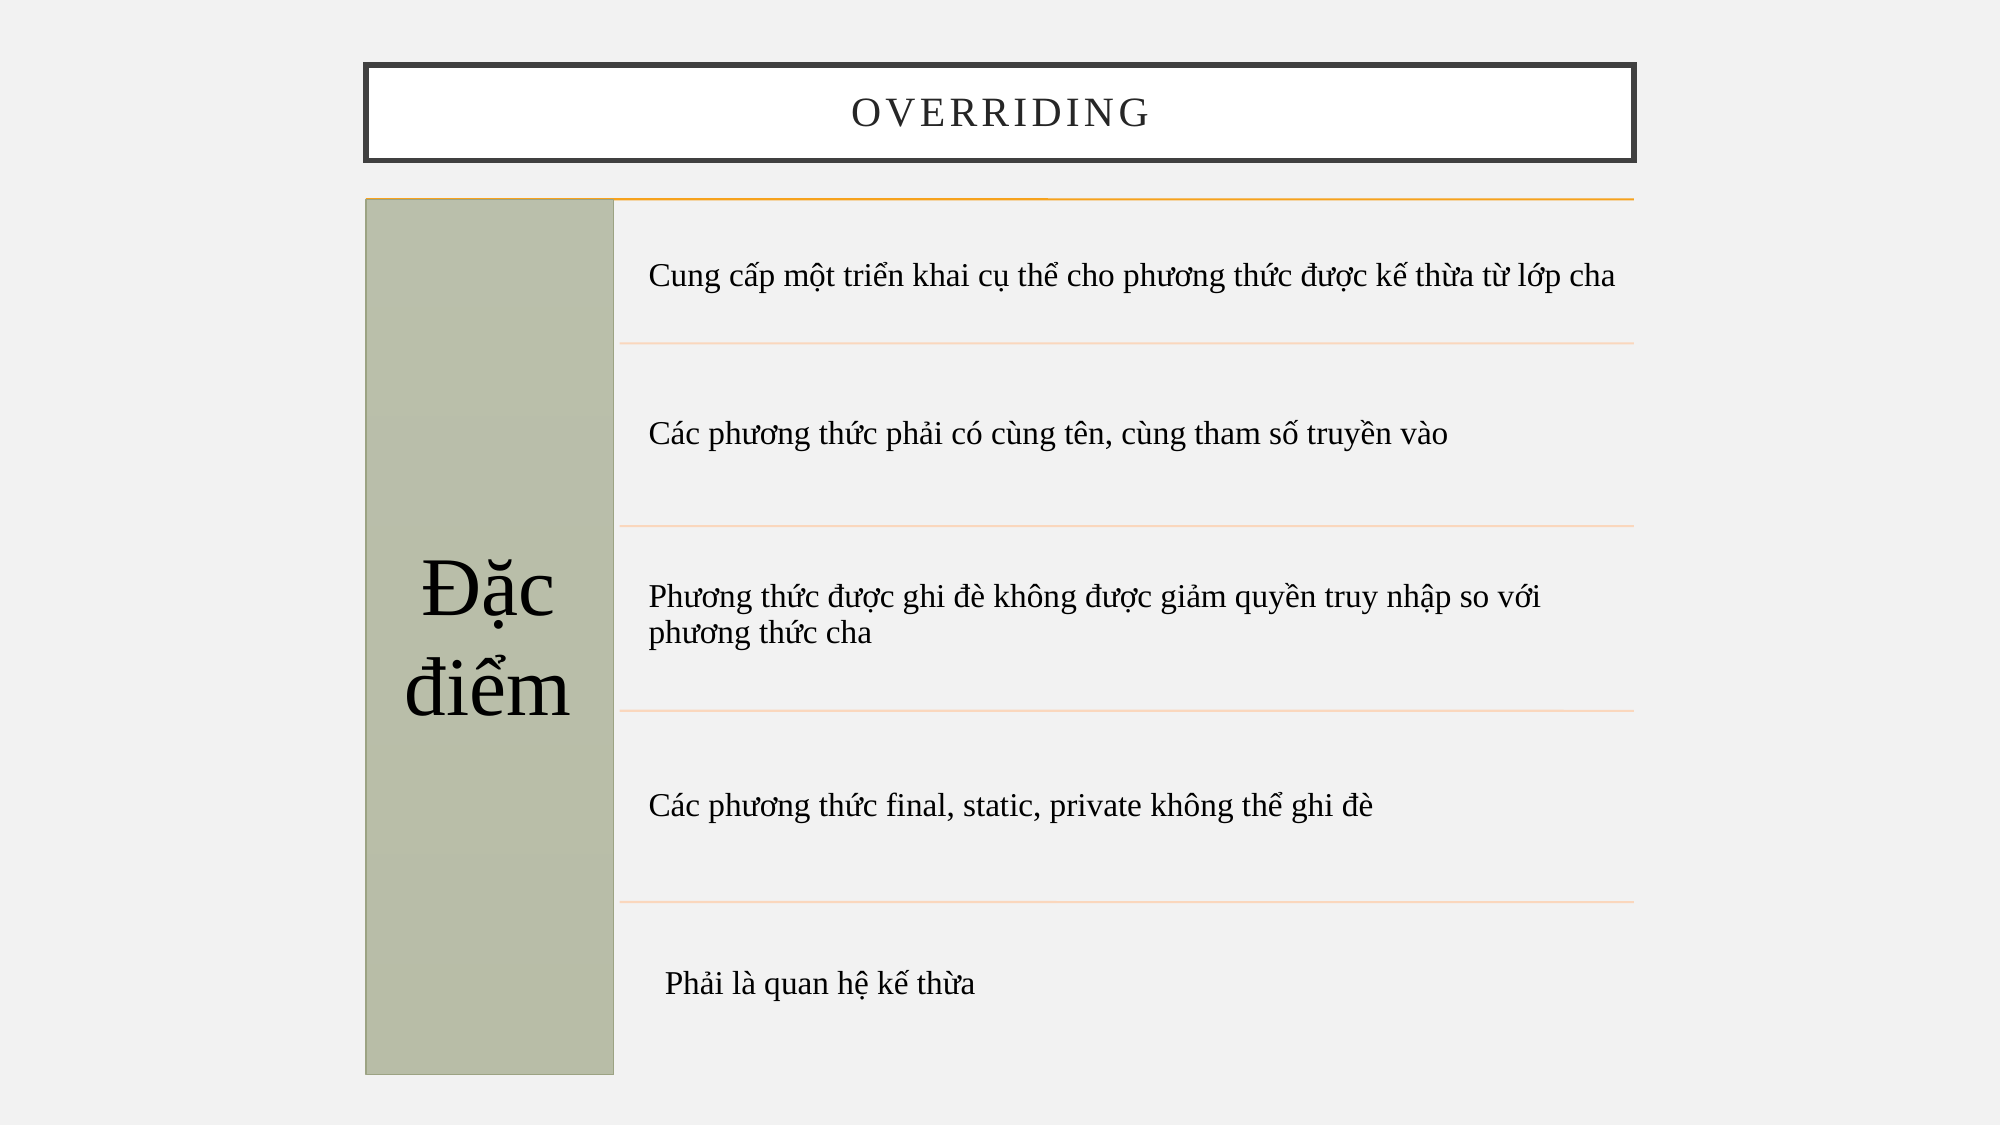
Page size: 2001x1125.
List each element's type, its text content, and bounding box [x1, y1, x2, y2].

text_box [365, 199, 614, 1075]
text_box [614, 199, 1634, 1068]
text_box overriding [366, 65, 1634, 161]
